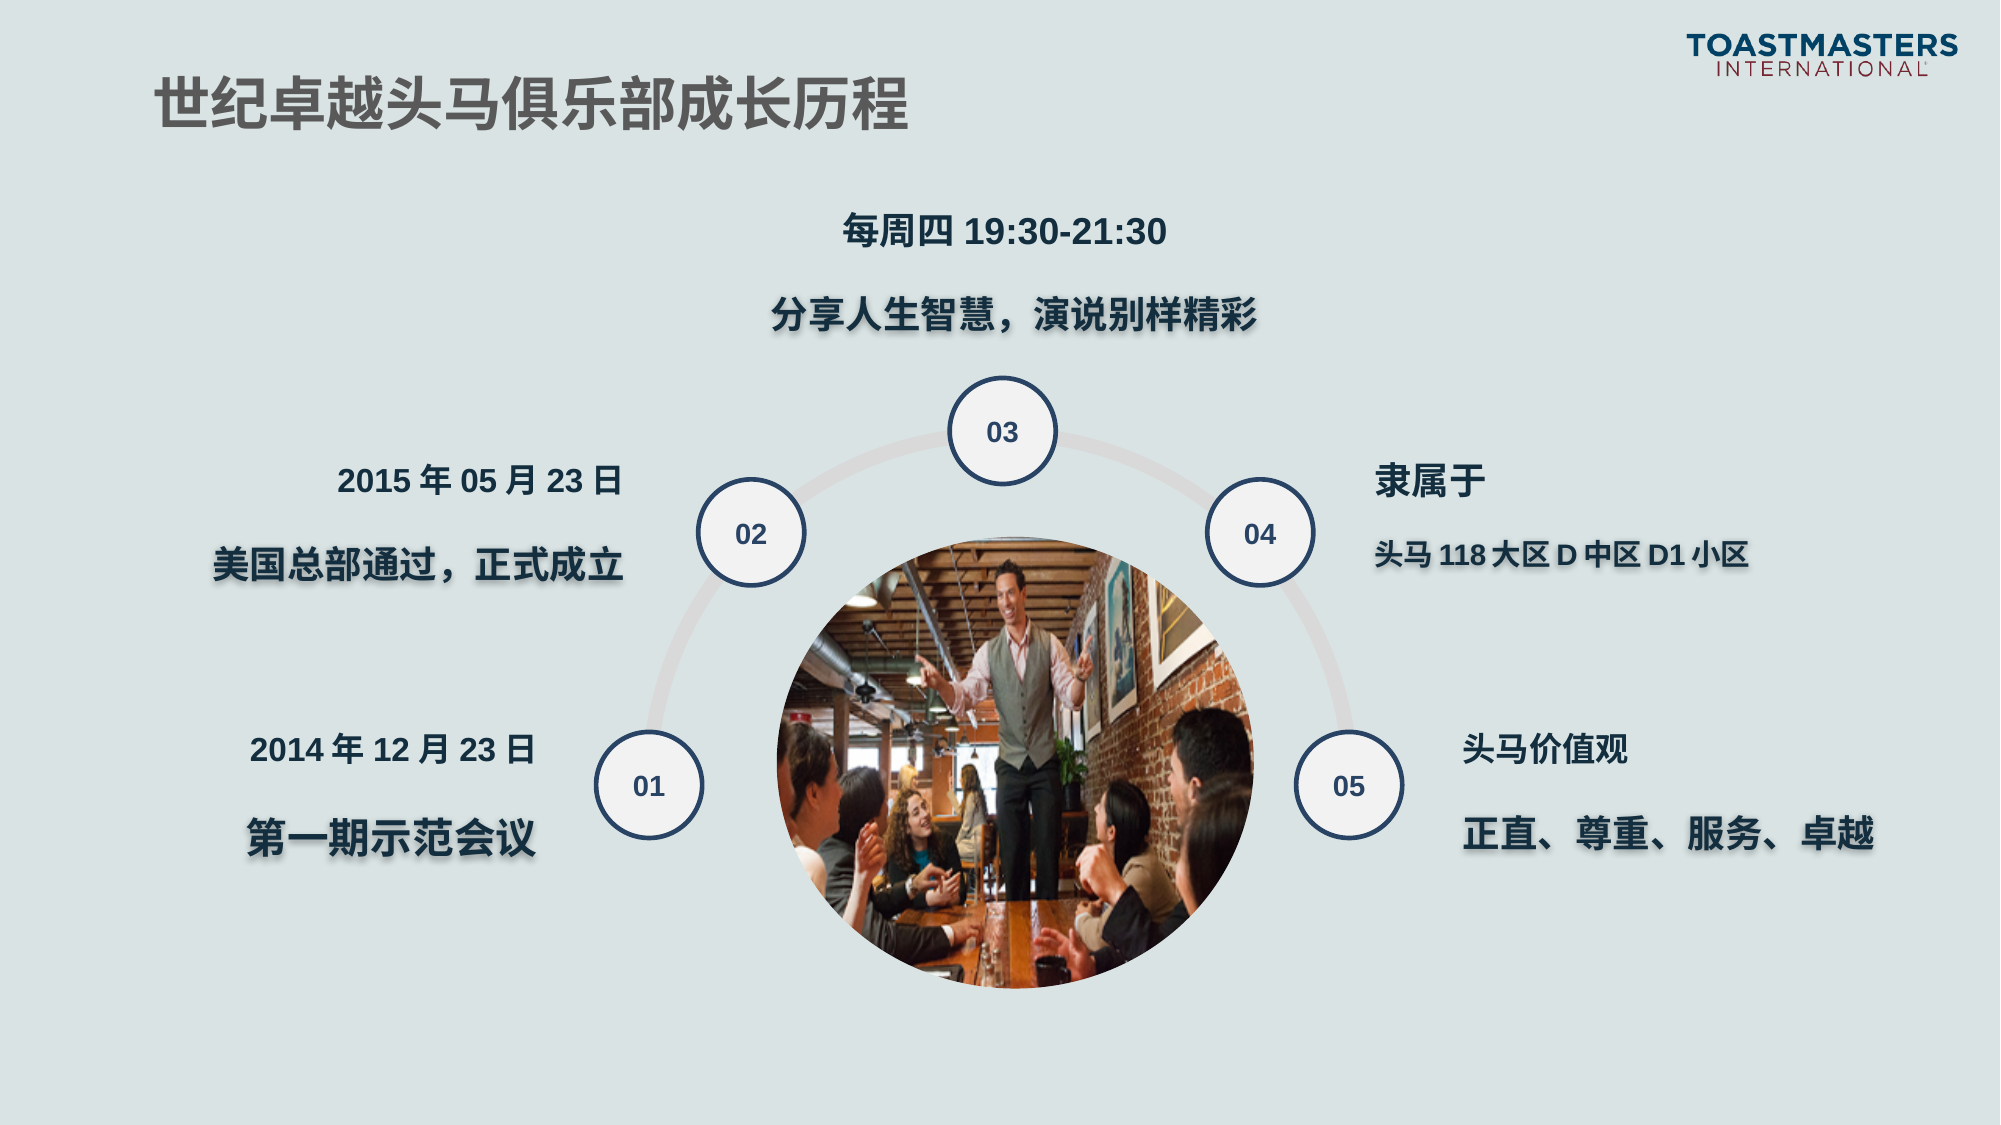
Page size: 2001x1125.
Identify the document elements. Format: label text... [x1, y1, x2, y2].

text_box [109, 198, 1918, 882]
title 世纪卓越头马俱乐部成长历程 [137, 59, 1863, 172]
picture [776, 536, 1255, 989]
picture [1674, 18, 1971, 87]
